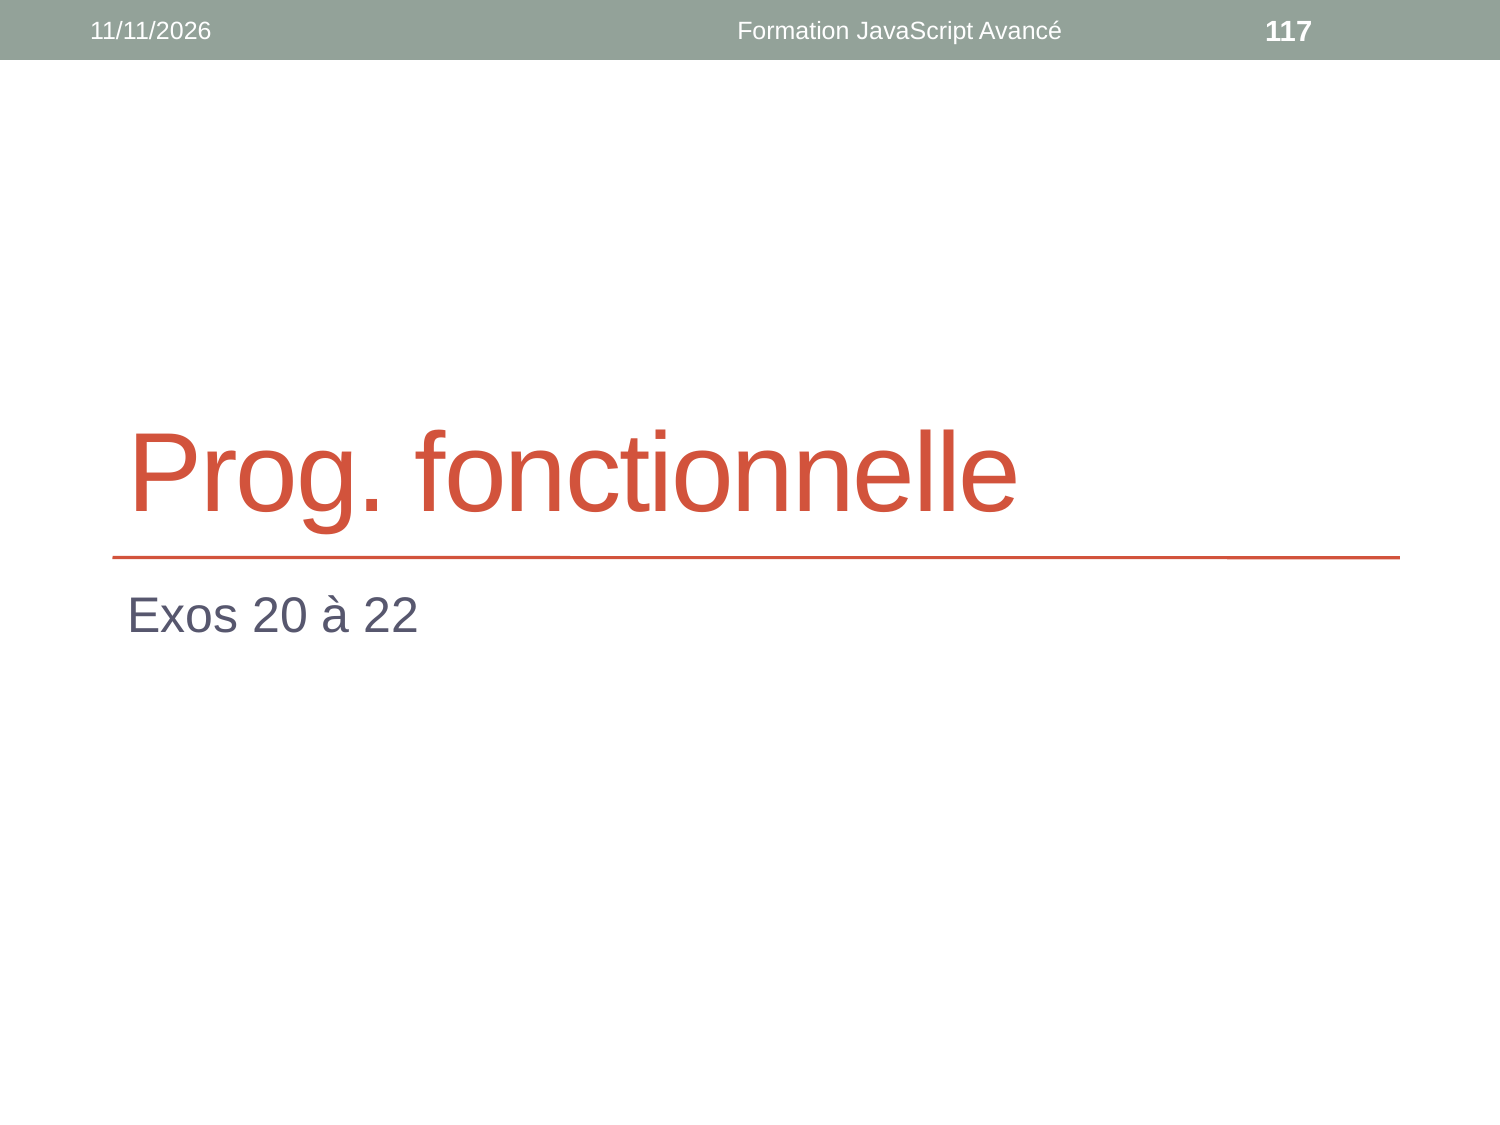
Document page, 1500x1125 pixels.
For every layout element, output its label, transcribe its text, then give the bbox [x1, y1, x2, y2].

subtitle Exos 20 à 22 [112, 575, 1163, 863]
title Prog. fonctionnelle [112, 224, 1400, 542]
slide_number 117 [1250, 3, 1425, 57]
footer Formation JavaScript Avancé [562, 3, 1238, 57]
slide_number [75, 3, 550, 57]
